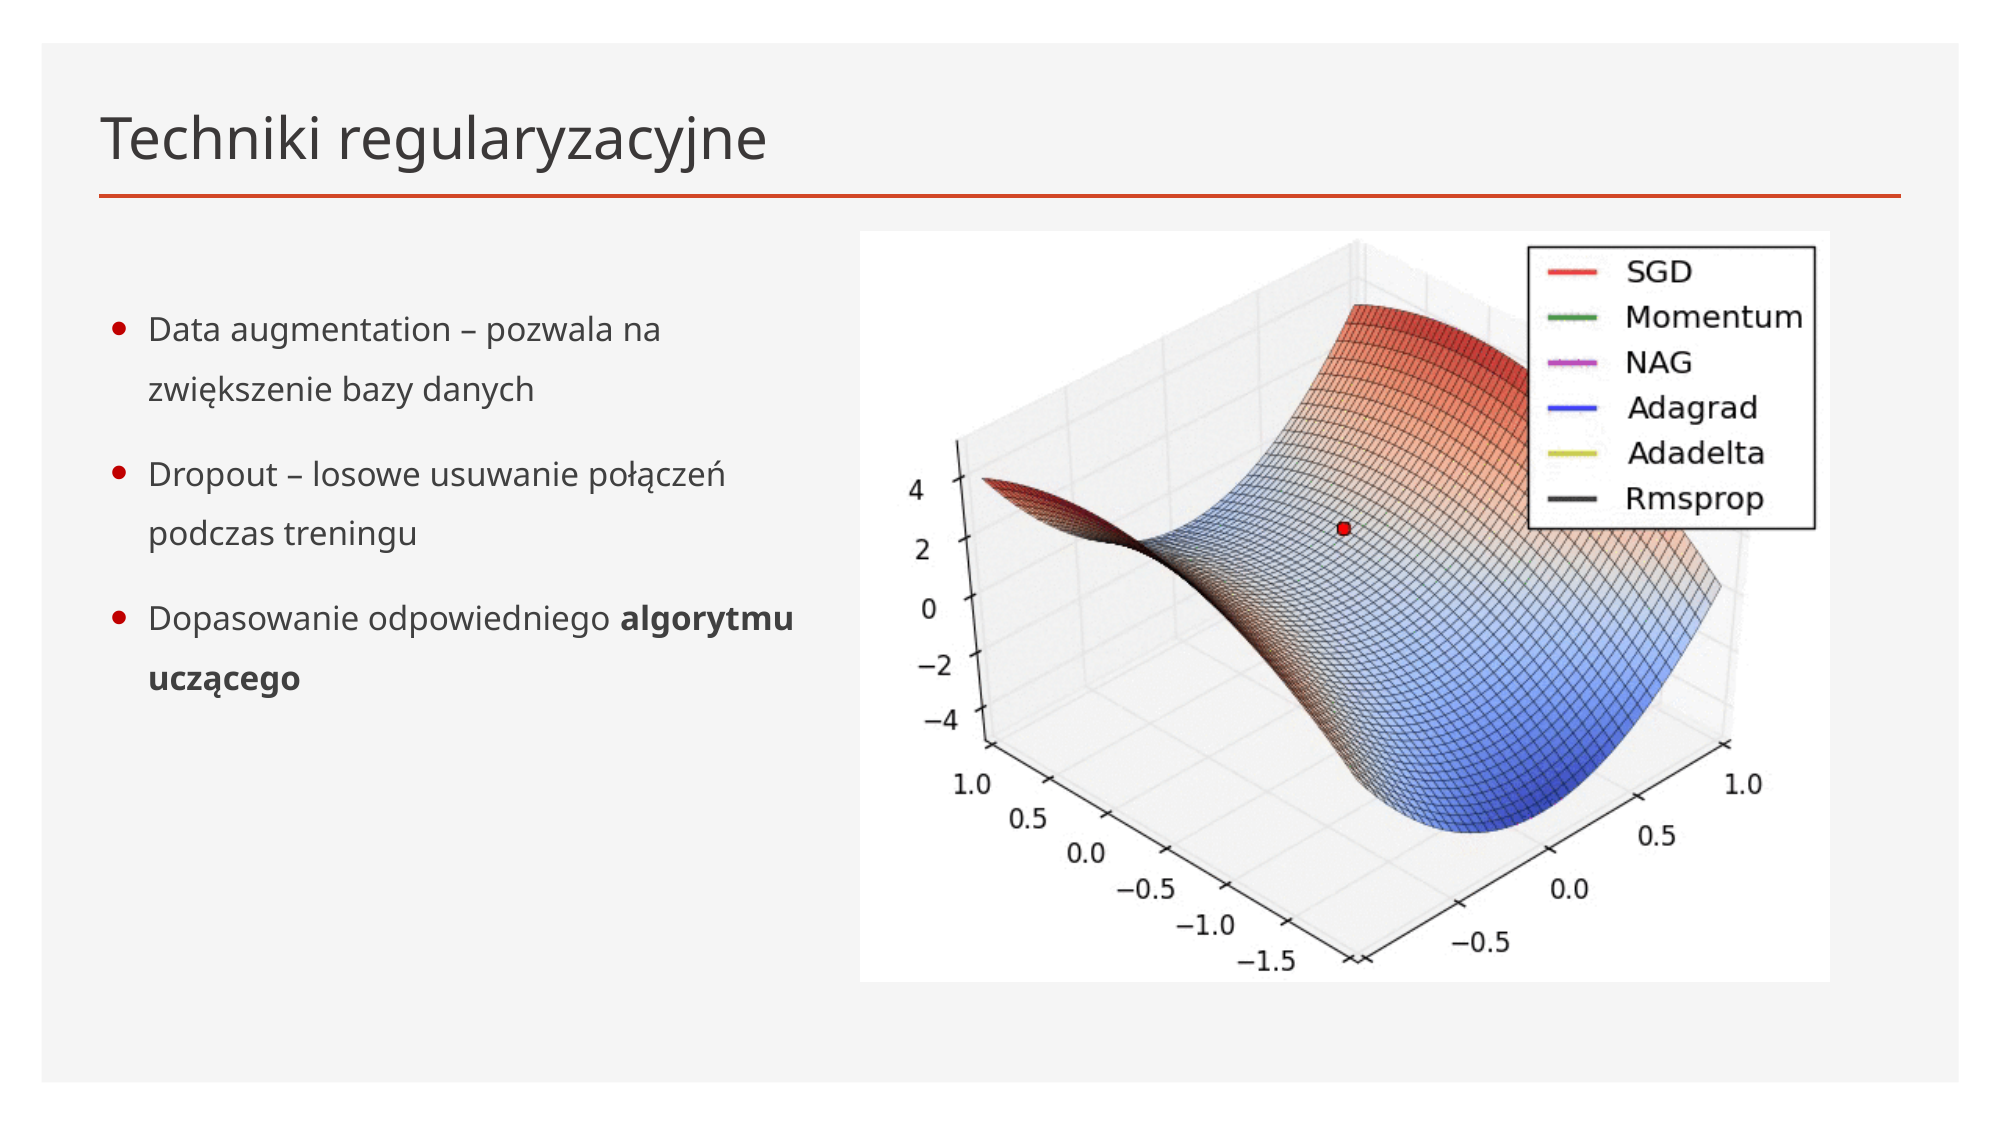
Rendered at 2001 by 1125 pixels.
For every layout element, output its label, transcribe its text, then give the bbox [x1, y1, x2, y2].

picture [860, 231, 1830, 982]
text_box Data augmentation – pozwala na zwiększenie bazy danych Dropout – losowe usuwanie połączeń podczas treningu Dopasowanie odpowiedniego algorytmu uczącego [95, 280, 860, 933]
title Techniki regularyzacyjne [85, 73, 1214, 179]
